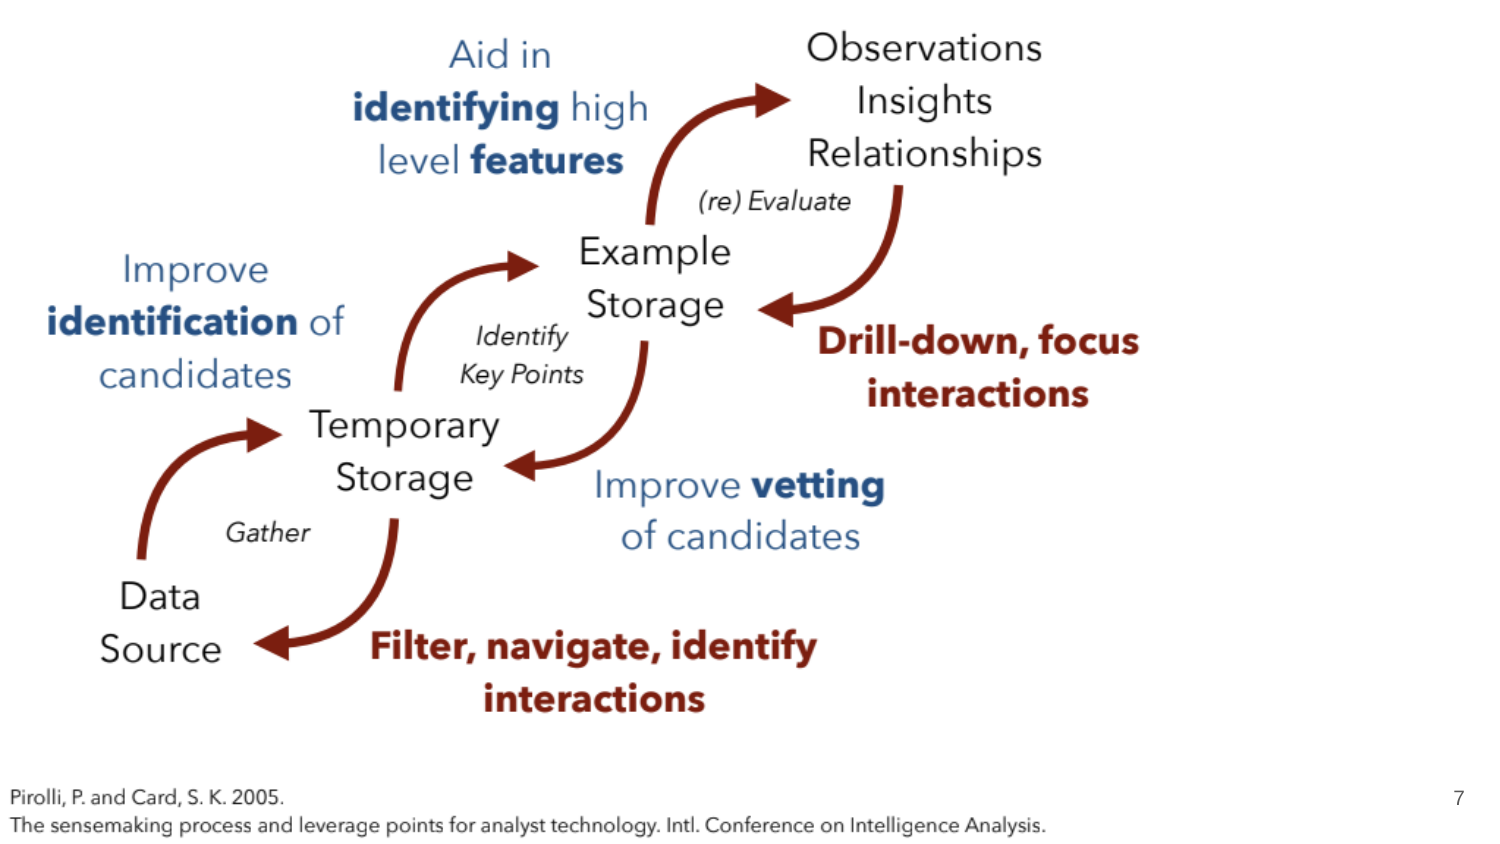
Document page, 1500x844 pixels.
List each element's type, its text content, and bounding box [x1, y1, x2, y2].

picture [0, 12, 1154, 844]
slide_number ‹#› [1389, 764, 1480, 830]
